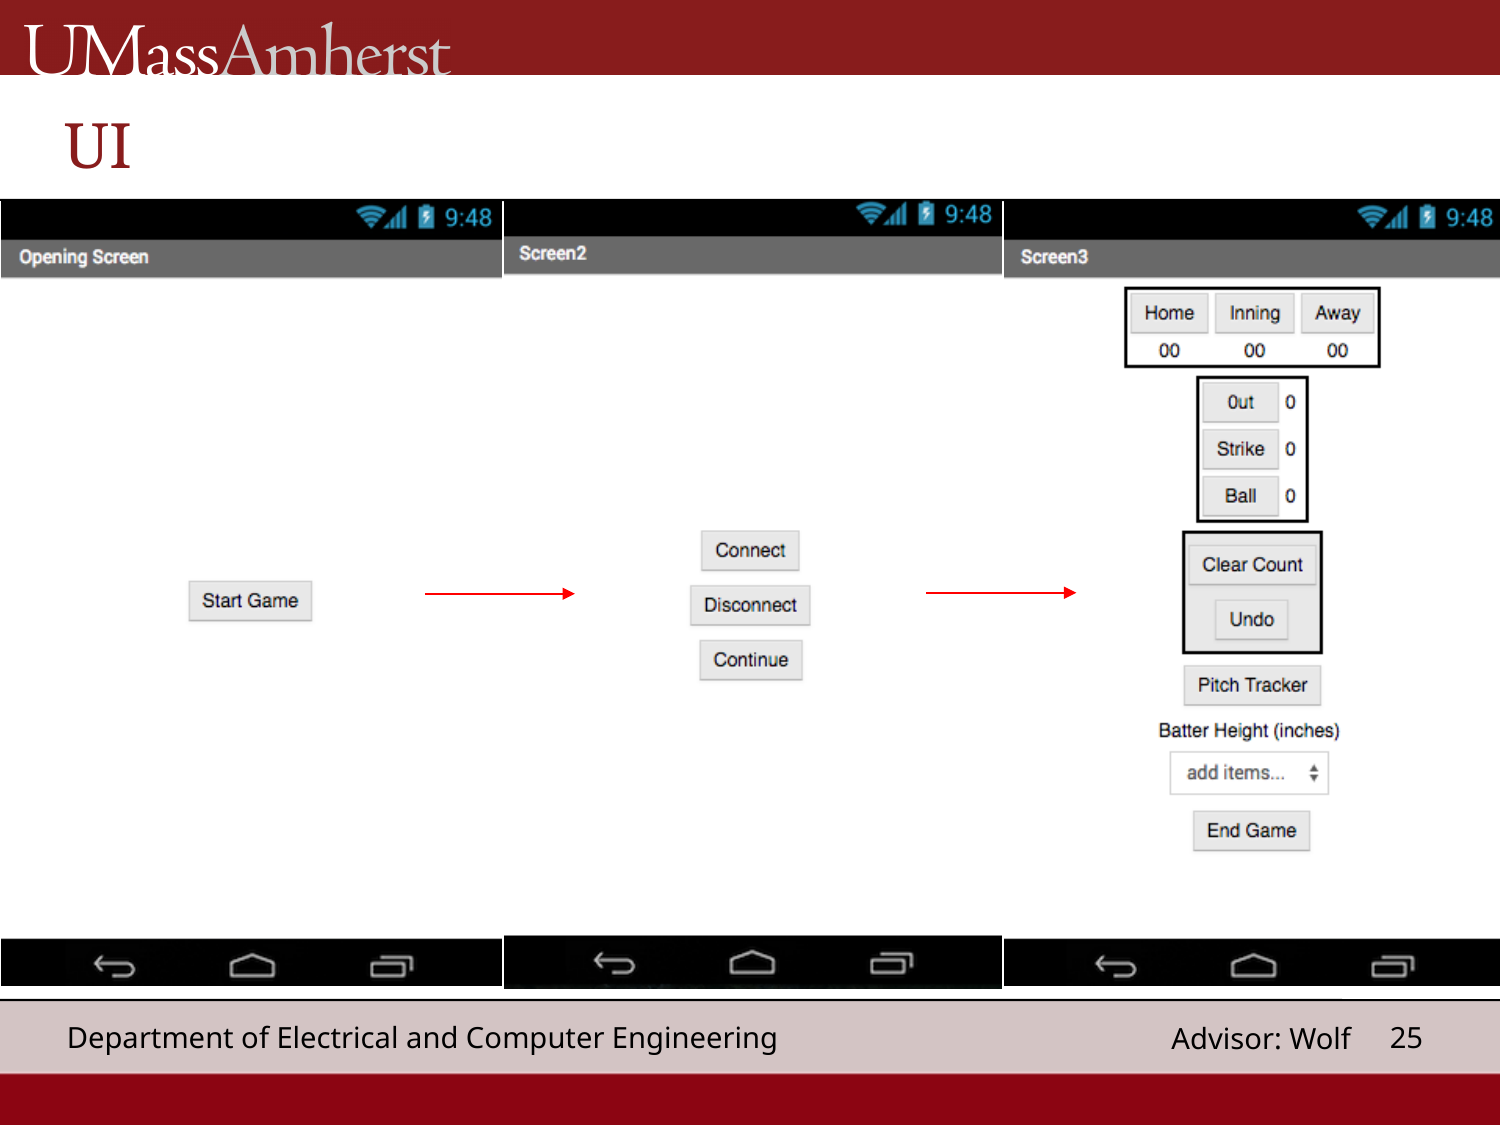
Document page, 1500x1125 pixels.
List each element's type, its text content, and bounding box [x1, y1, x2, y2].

picture [504, 198, 1002, 989]
picture [0, 1002, 1500, 1125]
title UI [50, 99, 1500, 188]
picture [0, 0, 1500, 75]
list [1, 201, 500, 987]
picture [1004, 201, 1500, 987]
